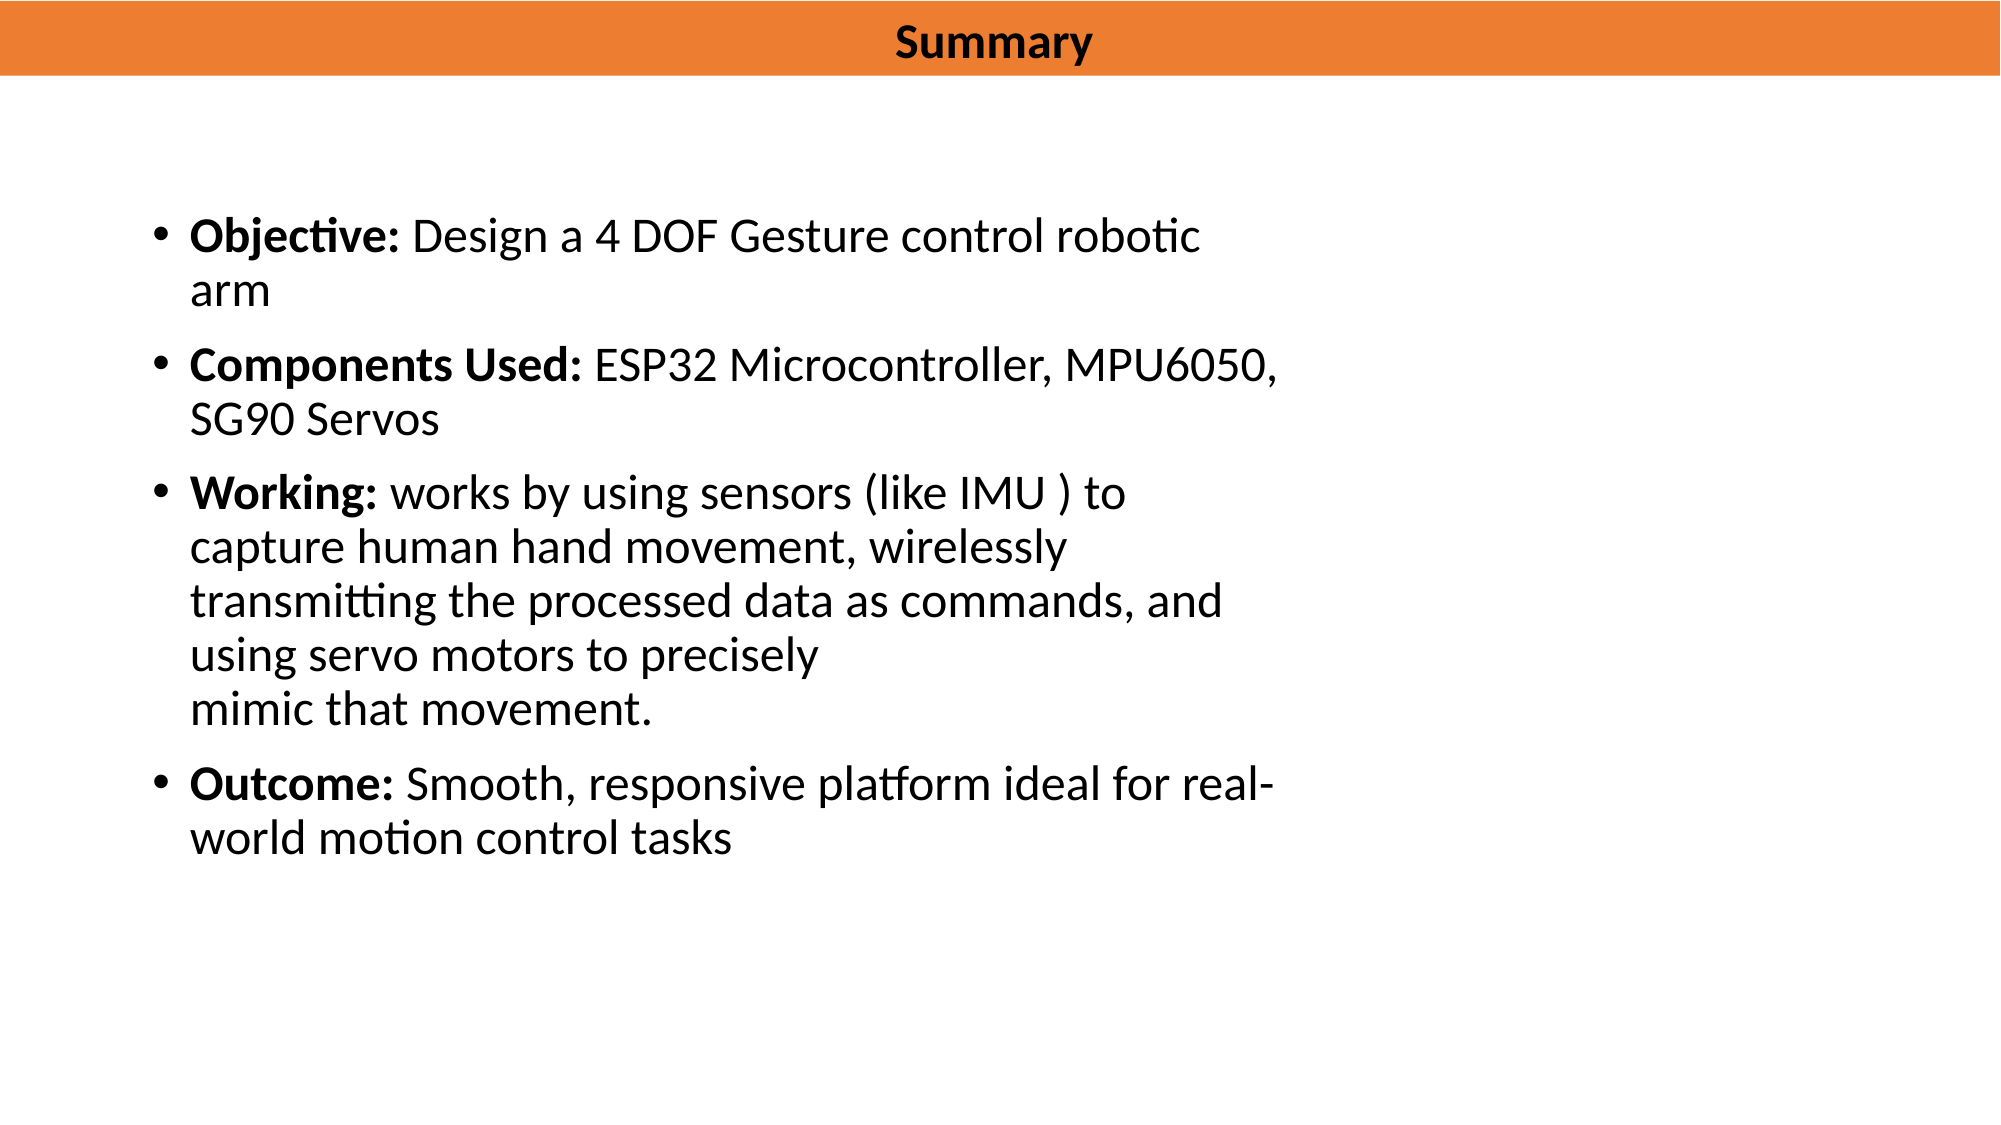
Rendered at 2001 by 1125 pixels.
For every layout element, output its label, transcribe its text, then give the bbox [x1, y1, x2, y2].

list Objective: Design a 4 DOF Gesture control robotic arm Components Used: ESP32 Microcontroller, MPU6050, SG90 Servos Working: works by using sensors (like IMU ) to capture human hand movement, wirelessly transmitting the processed data as commands, and using servo motors to precisely mimic that movement. Outcome: Smooth, responsive platform ideal for real-world motion control tasks [137, 201, 1300, 1014]
text_box Summary [0, 0, 2000, 76]
